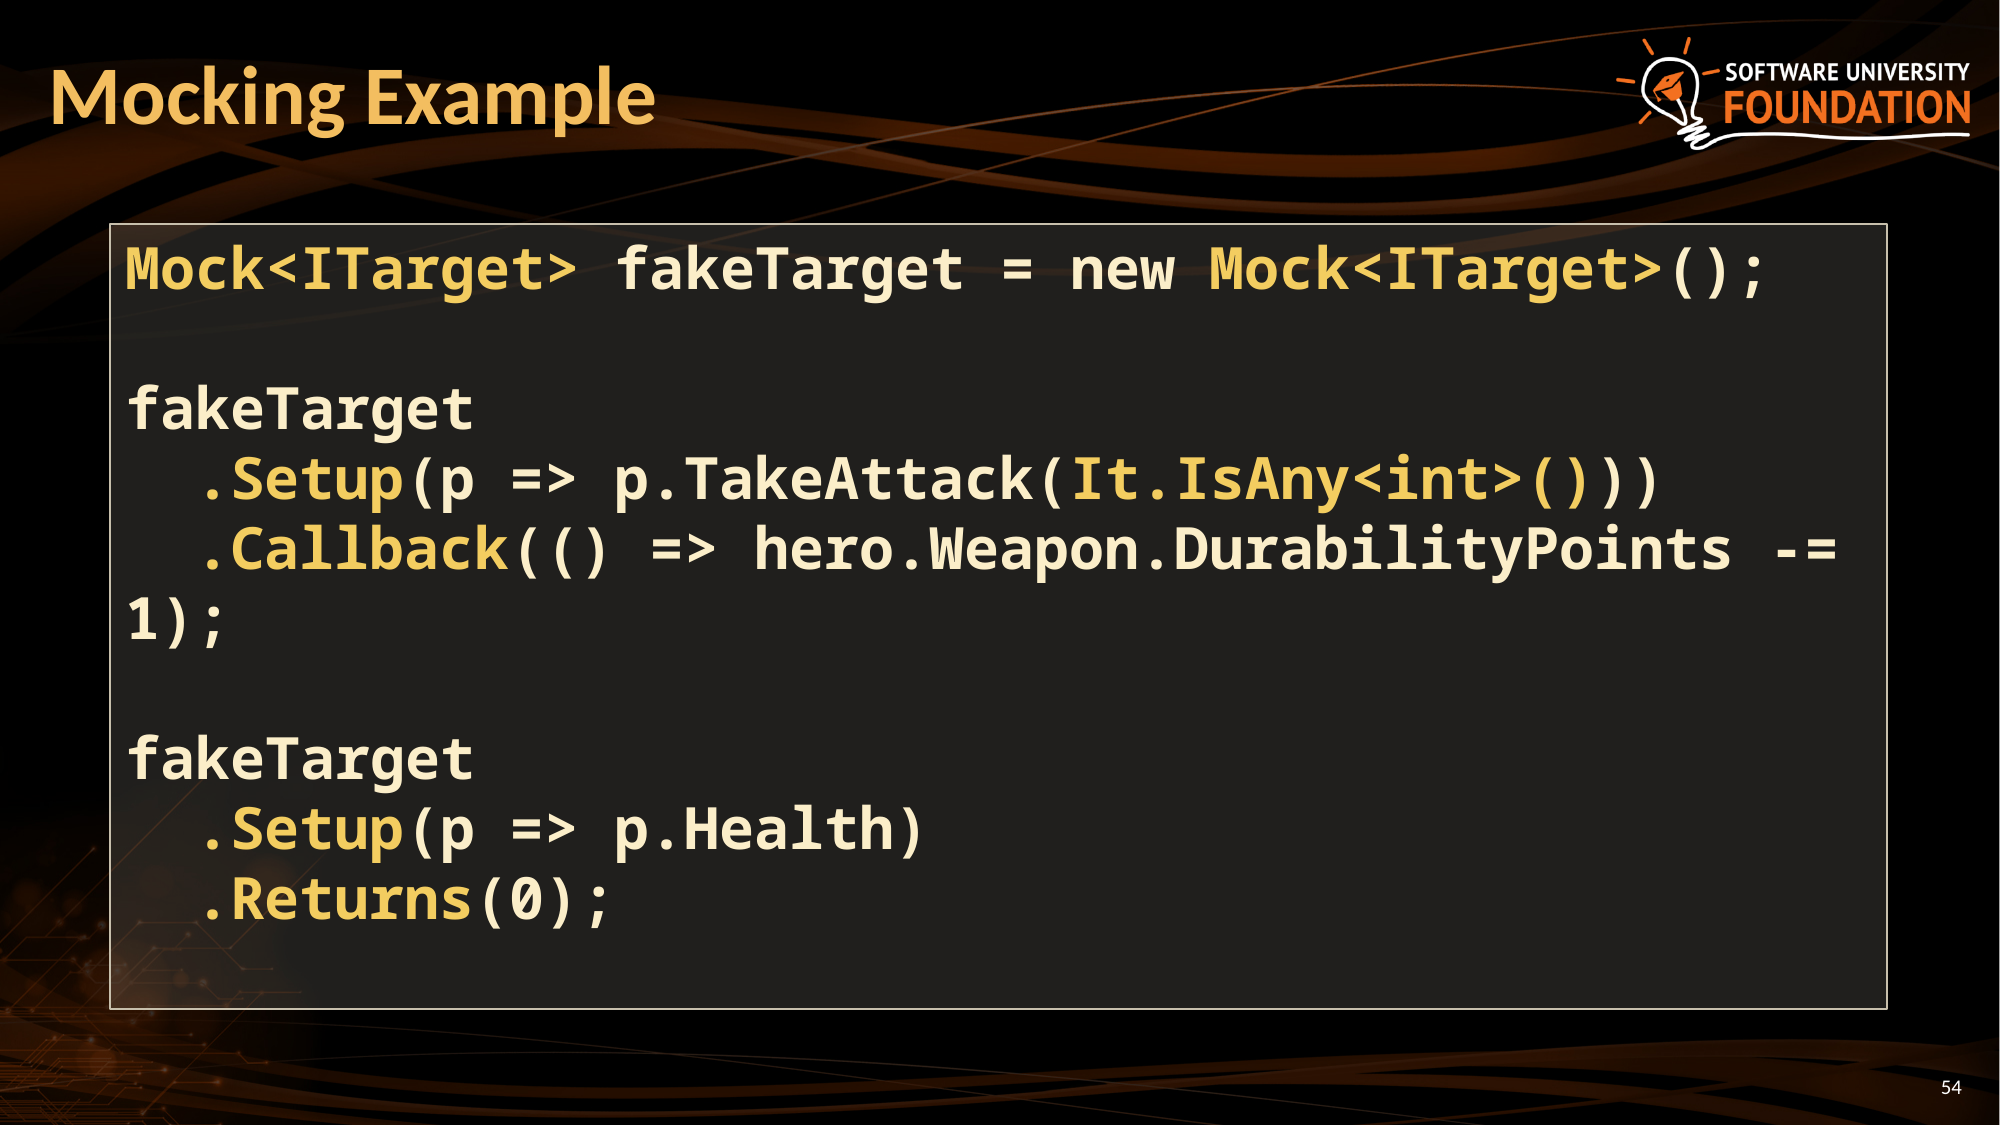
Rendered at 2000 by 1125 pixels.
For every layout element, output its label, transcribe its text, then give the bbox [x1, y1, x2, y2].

slide_number 54 [1897, 1070, 1968, 1103]
list [31, 173, 1968, 1088]
title Mocking Example [30, 6, 1602, 189]
text_box Mock<ITarget> fakeTarget = new Mock<ITarget>(); fakeTarget .Setup(p => p.TakeAttack(It.IsAny<int>())) .Callback(() => hero.Weapon.DurabilityPoints -= 1); fakeTarget .Setup(p => p.Health) .Returns(0); [110, 224, 1888, 1009]
picture [0, 0, 2000, 1125]
